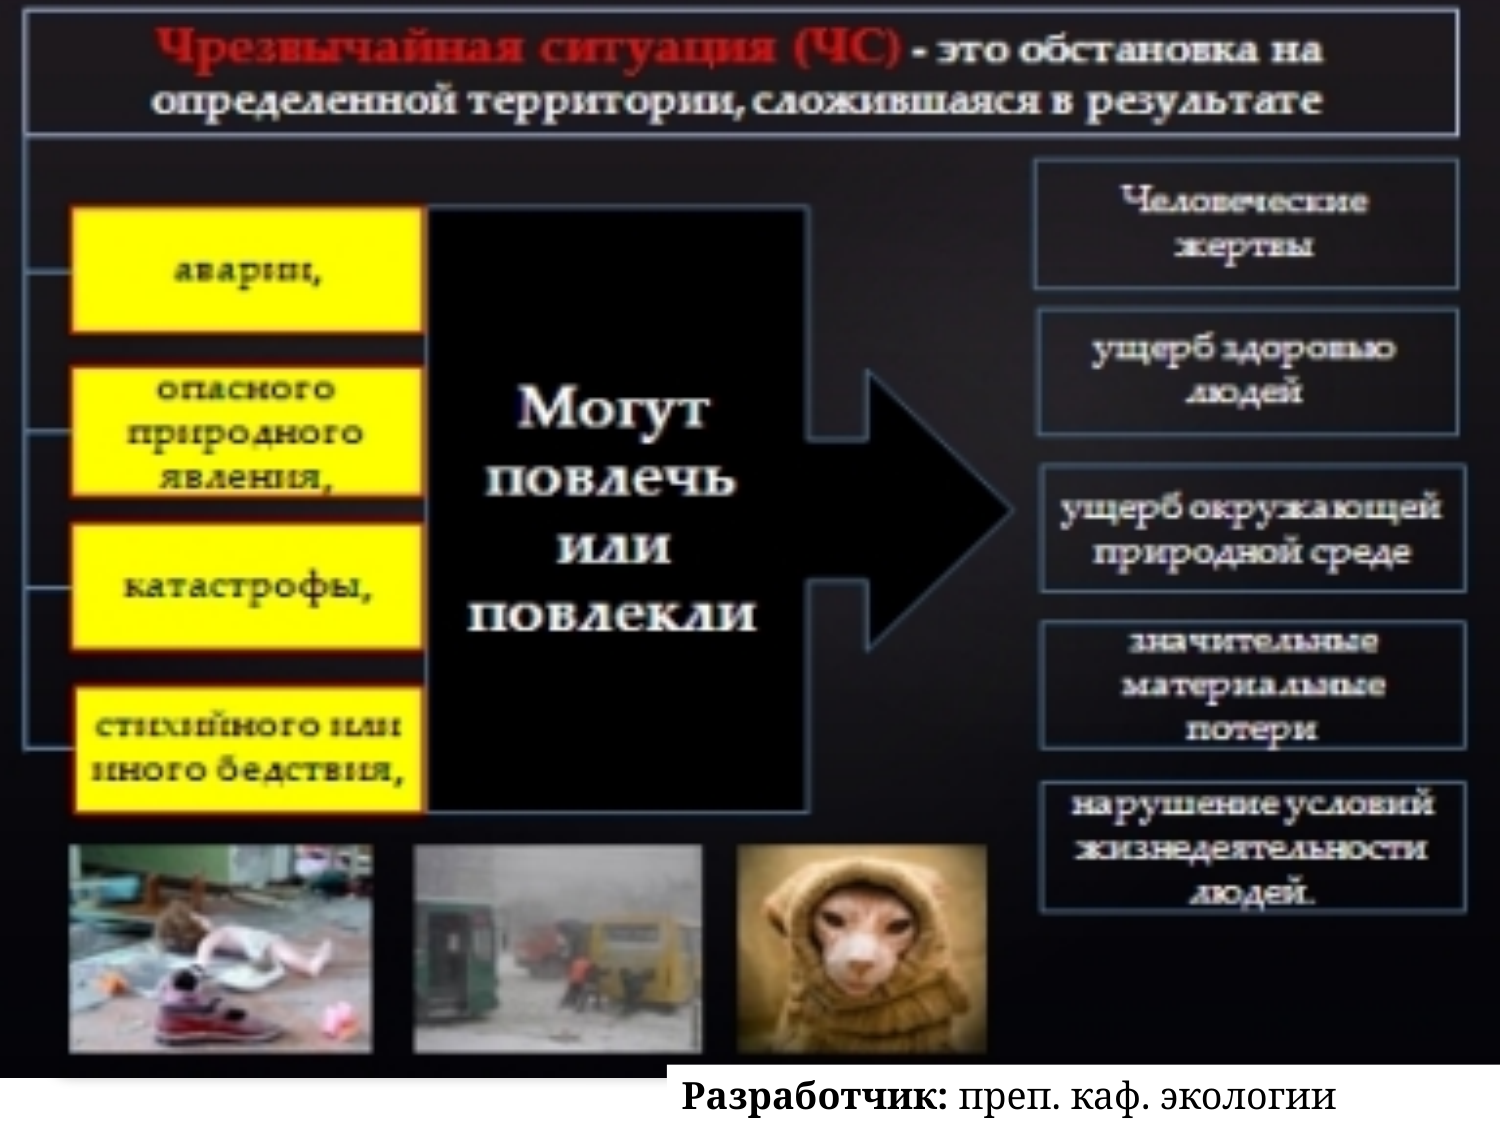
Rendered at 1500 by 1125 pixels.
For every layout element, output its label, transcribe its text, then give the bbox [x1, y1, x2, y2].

text_box Разработчик: преп. каф. экологии Кирвель П.И. [666, 1091, 1500, 1125]
picture [0, 0, 1500, 1079]
